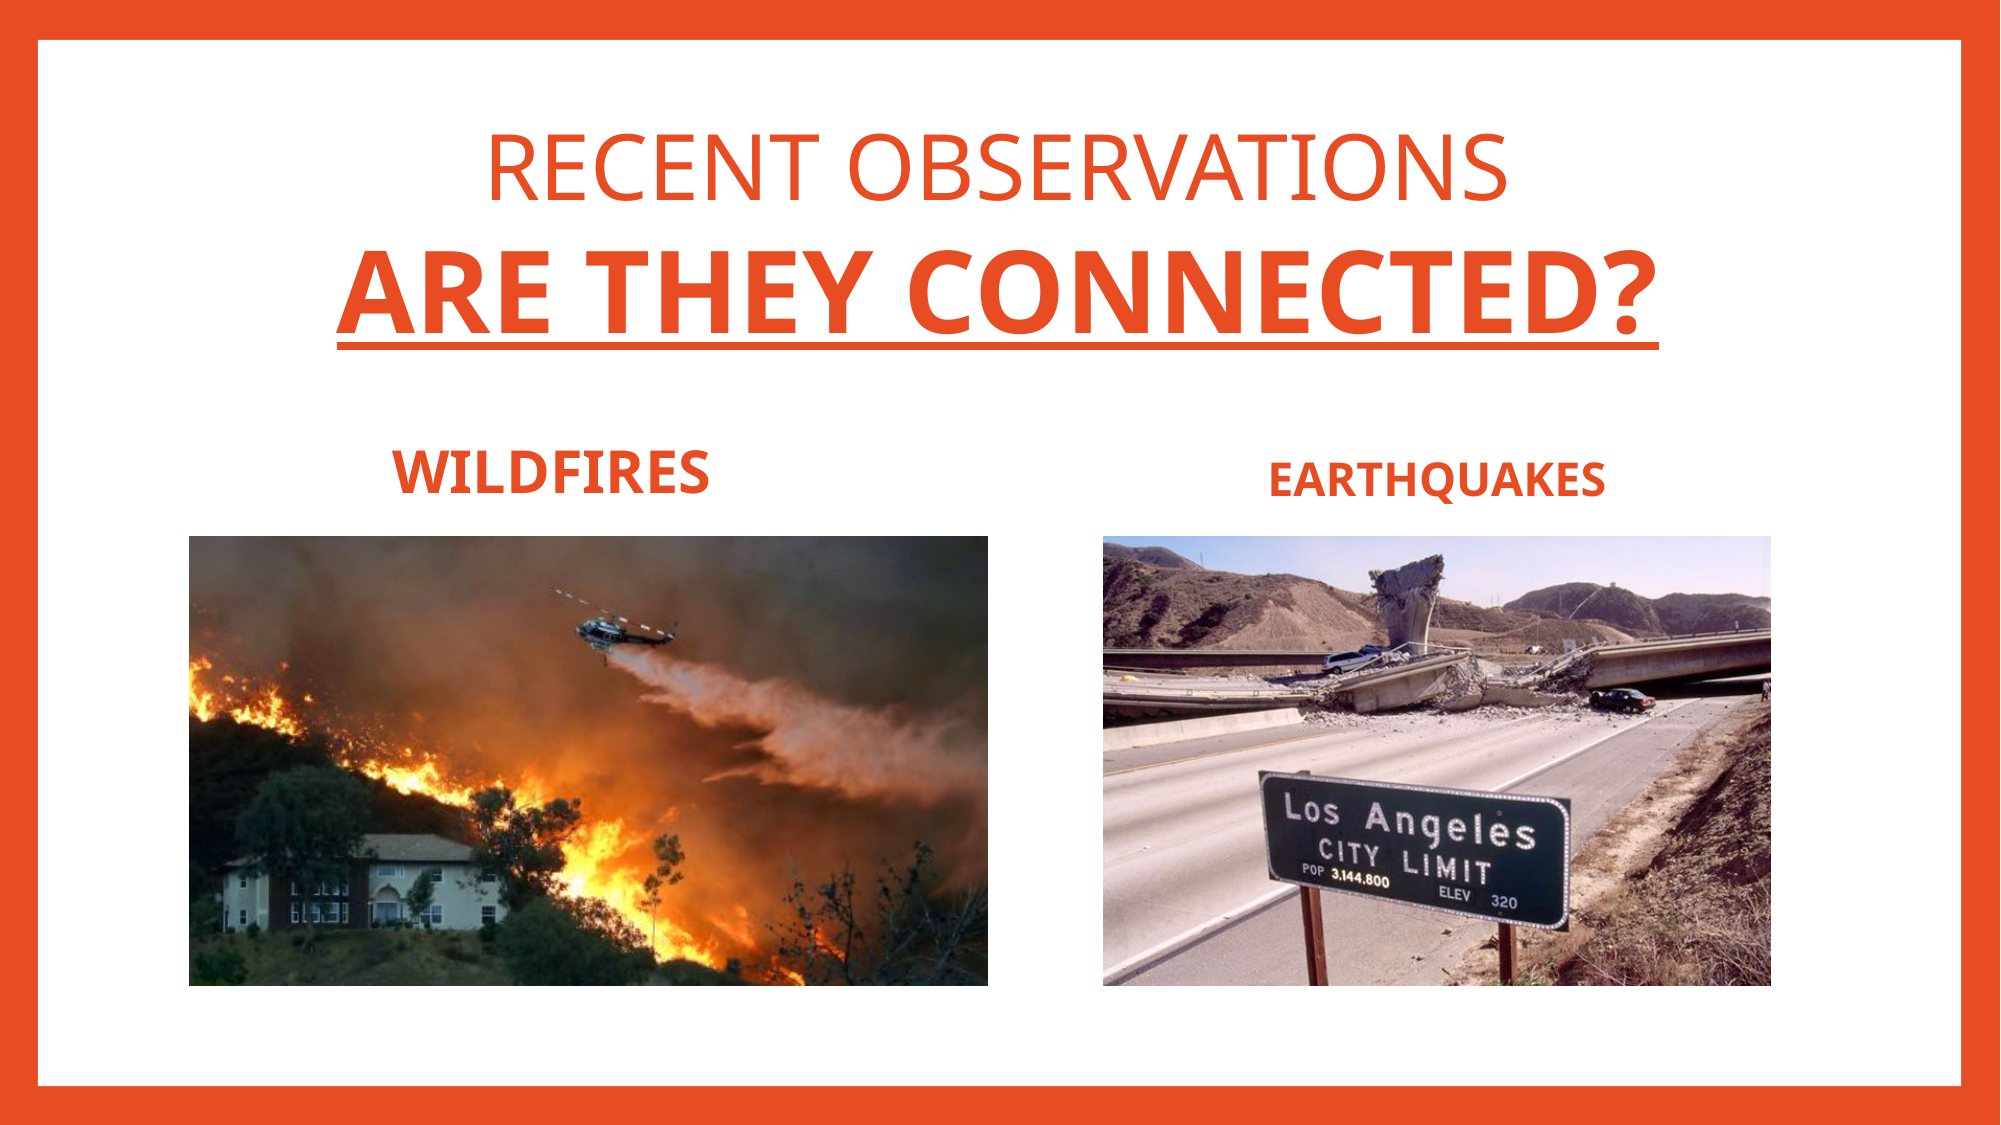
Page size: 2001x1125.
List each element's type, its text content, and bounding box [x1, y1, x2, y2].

list WILDFIRES [174, 434, 988, 515]
title RECENT OBSERVATIONS ARE THEY CONNECTED? [187, 53, 1808, 413]
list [189, 536, 988, 986]
list EARTHQUAKES [1103, 448, 1771, 515]
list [1103, 536, 1772, 986]
